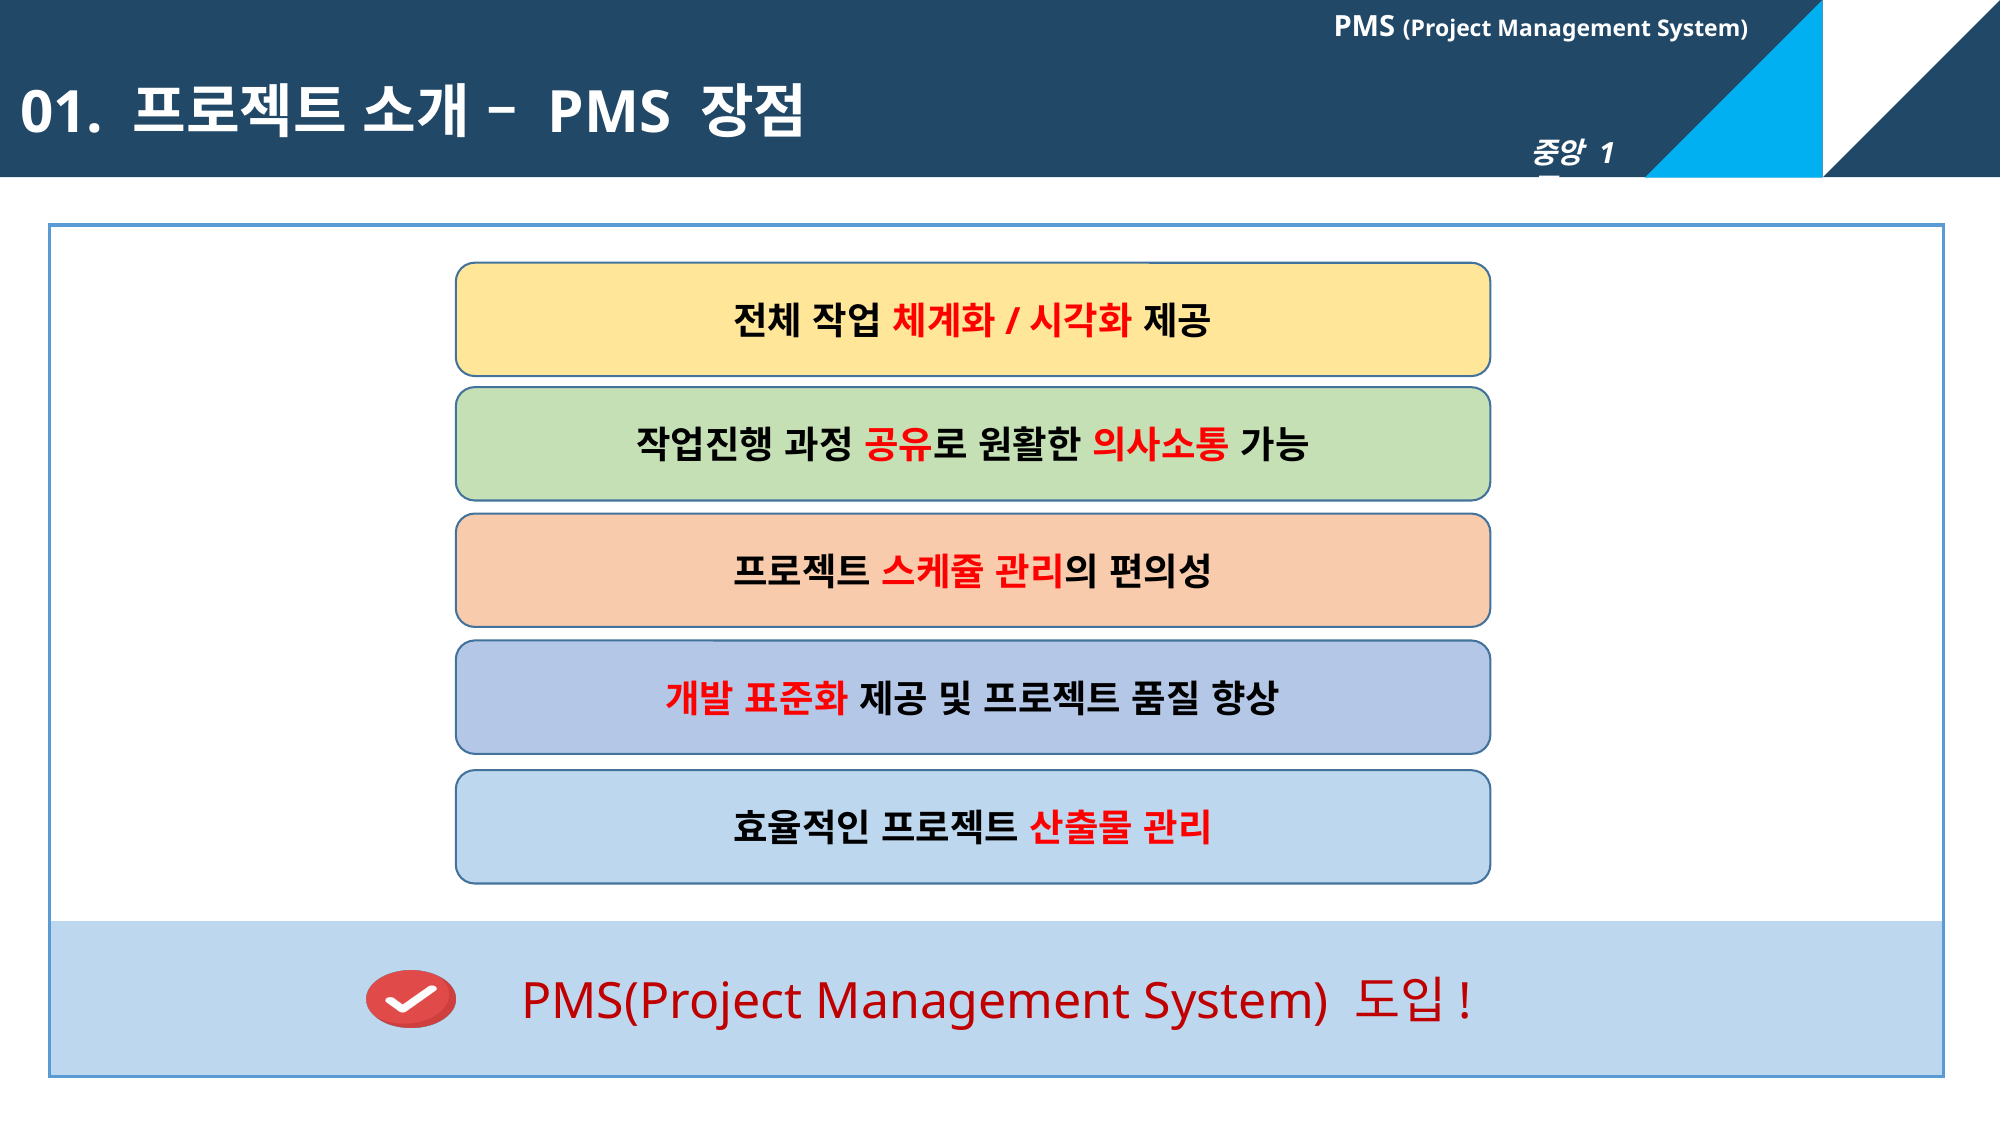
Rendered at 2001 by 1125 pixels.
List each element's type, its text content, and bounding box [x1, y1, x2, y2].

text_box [49, 921, 1944, 1077]
list 01. 프로젝트 소개 – PMS 장점 [5, 58, 1285, 169]
text_box [48, 224, 1945, 1078]
